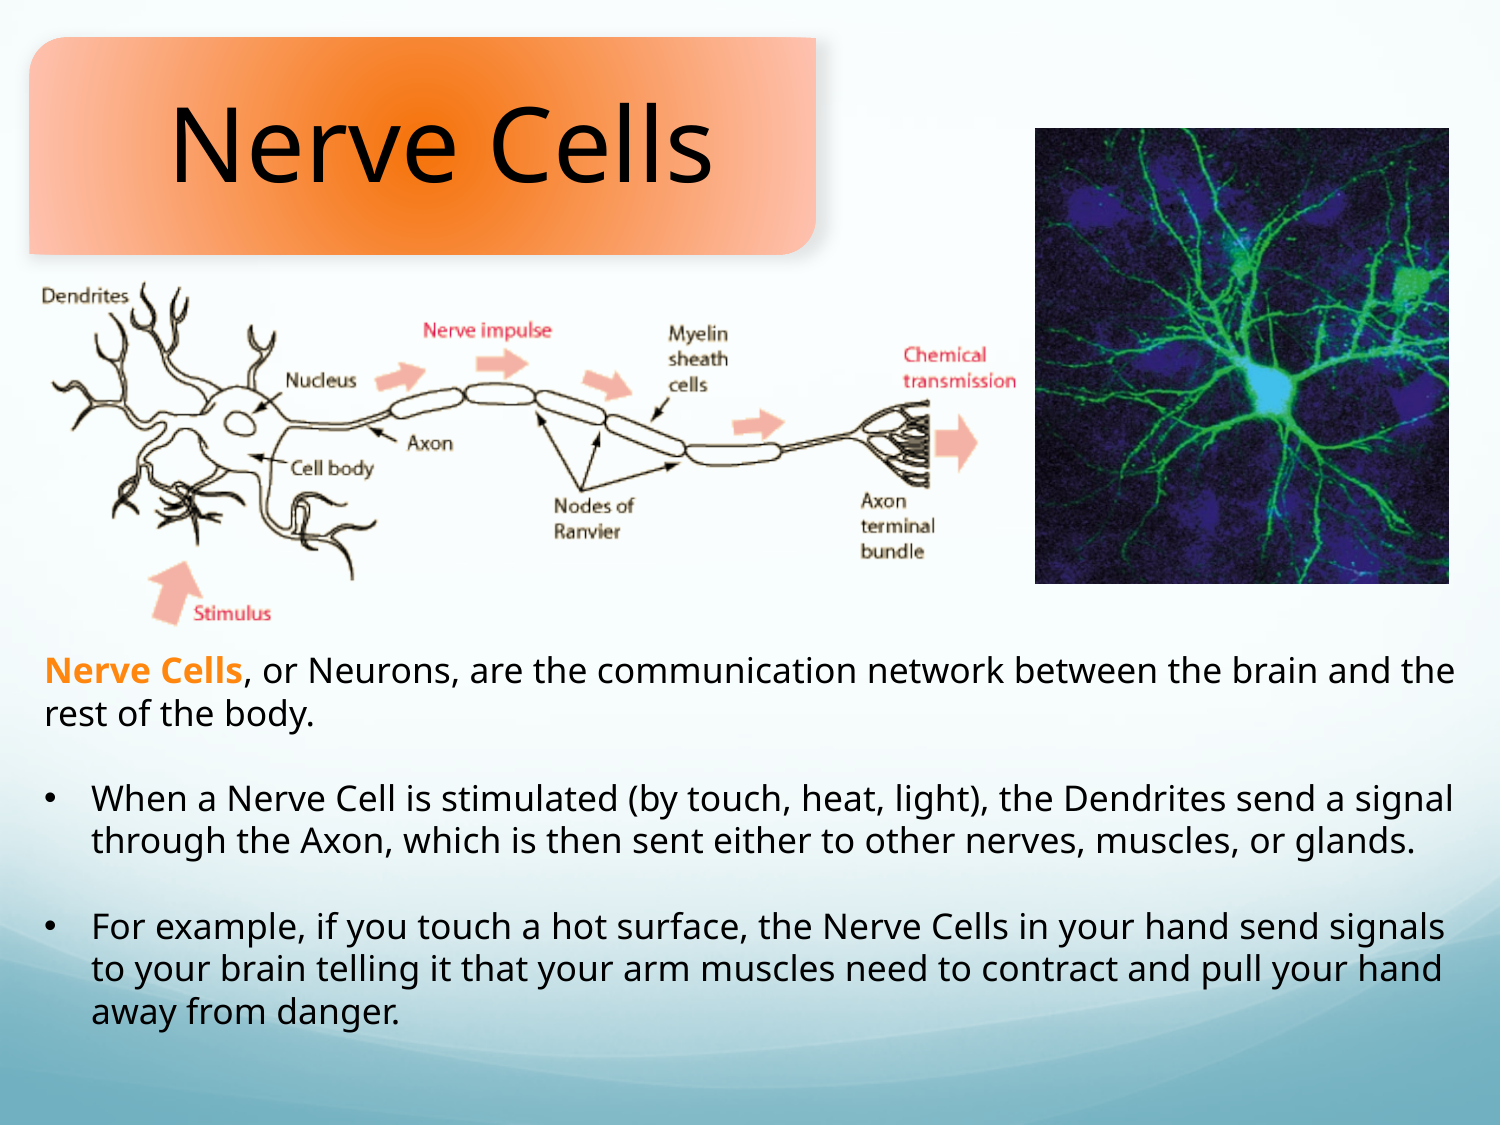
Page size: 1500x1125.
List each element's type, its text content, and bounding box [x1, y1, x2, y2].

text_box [28, 37, 817, 255]
text_box Nerve Cells, or Neurons, are the communication network between the brain and the rest of the body. When a Nerve Cell is stimulated (by touch, heat, light), the Dendrites send a signal through the Axon, which is then sent either to other nerves, muscles, or glands. For example, if you touch a hot surface, the Nerve Cells in your hand send signals to your brain telling it that your arm muscles need to contract and pull your hand away from danger. [29, 641, 1471, 1039]
picture [28, 270, 1030, 639]
picture [1035, 127, 1450, 585]
